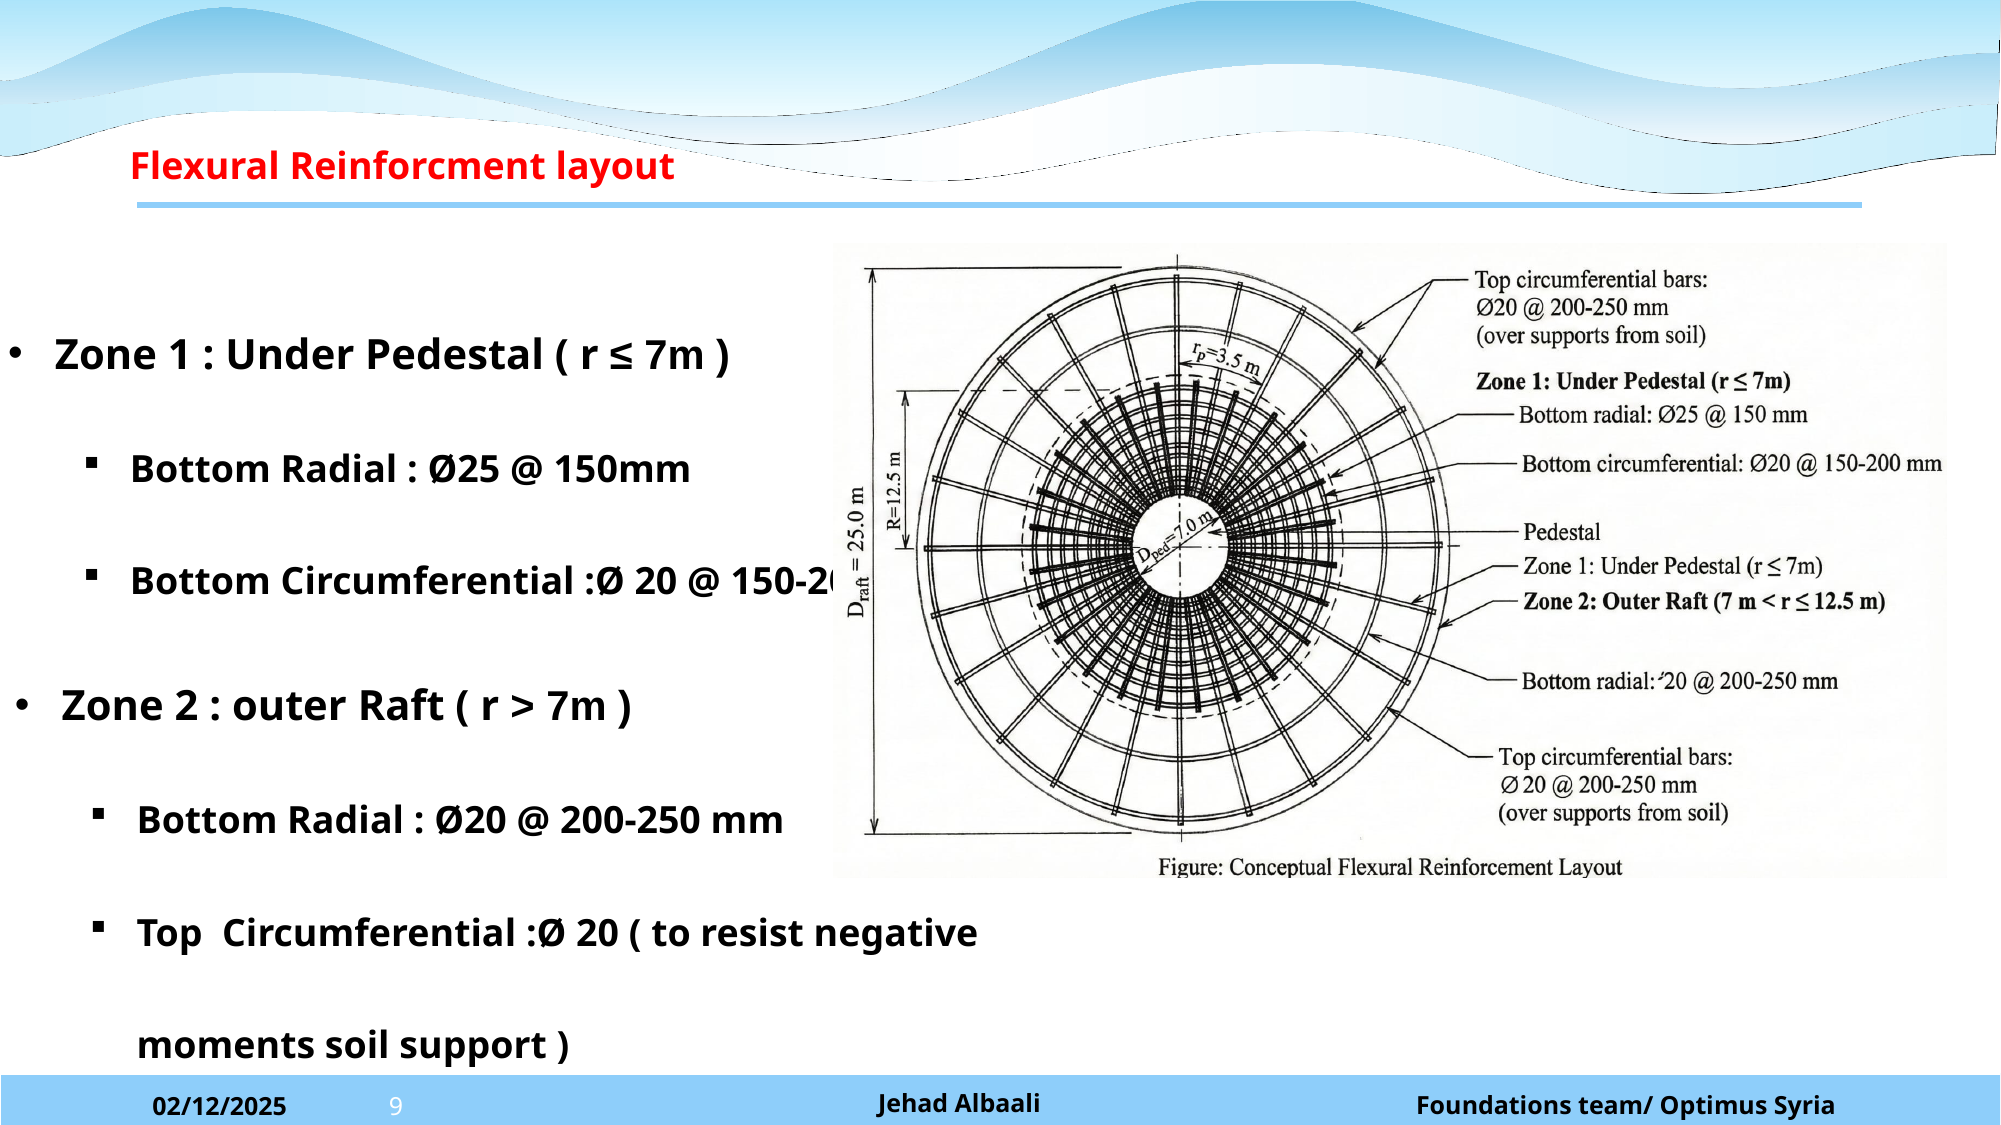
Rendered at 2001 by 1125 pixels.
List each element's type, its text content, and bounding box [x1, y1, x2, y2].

slide_number 9 [320, 1077, 473, 1125]
text_box [0, 0, 2000, 75]
text_box Zone 2 : outer Raft ( r > 7m ) Bottom Radial : Ø20 @ 200-250 mm Top Circumferential :Ø 20 ( to resist negative moments soil support ) [0, 596, 1007, 1074]
picture [832, 243, 1948, 878]
text_box 02/12/2025 [137, 1075, 320, 1125]
text_box Foundations team/ Optimus Syria [1390, 1074, 1863, 1125]
text_box Flexural Reinforcment layout [114, 135, 1123, 195]
text_box Jehad Albaali [460, 1079, 1459, 1125]
text_box Zone 1 : Under Pedestal ( r ≤ 7m ) Bottom Radial : Ø25 @ 150mm Bottom Circumferential :Ø 20 @ 150-200 mm [0, 245, 832, 596]
